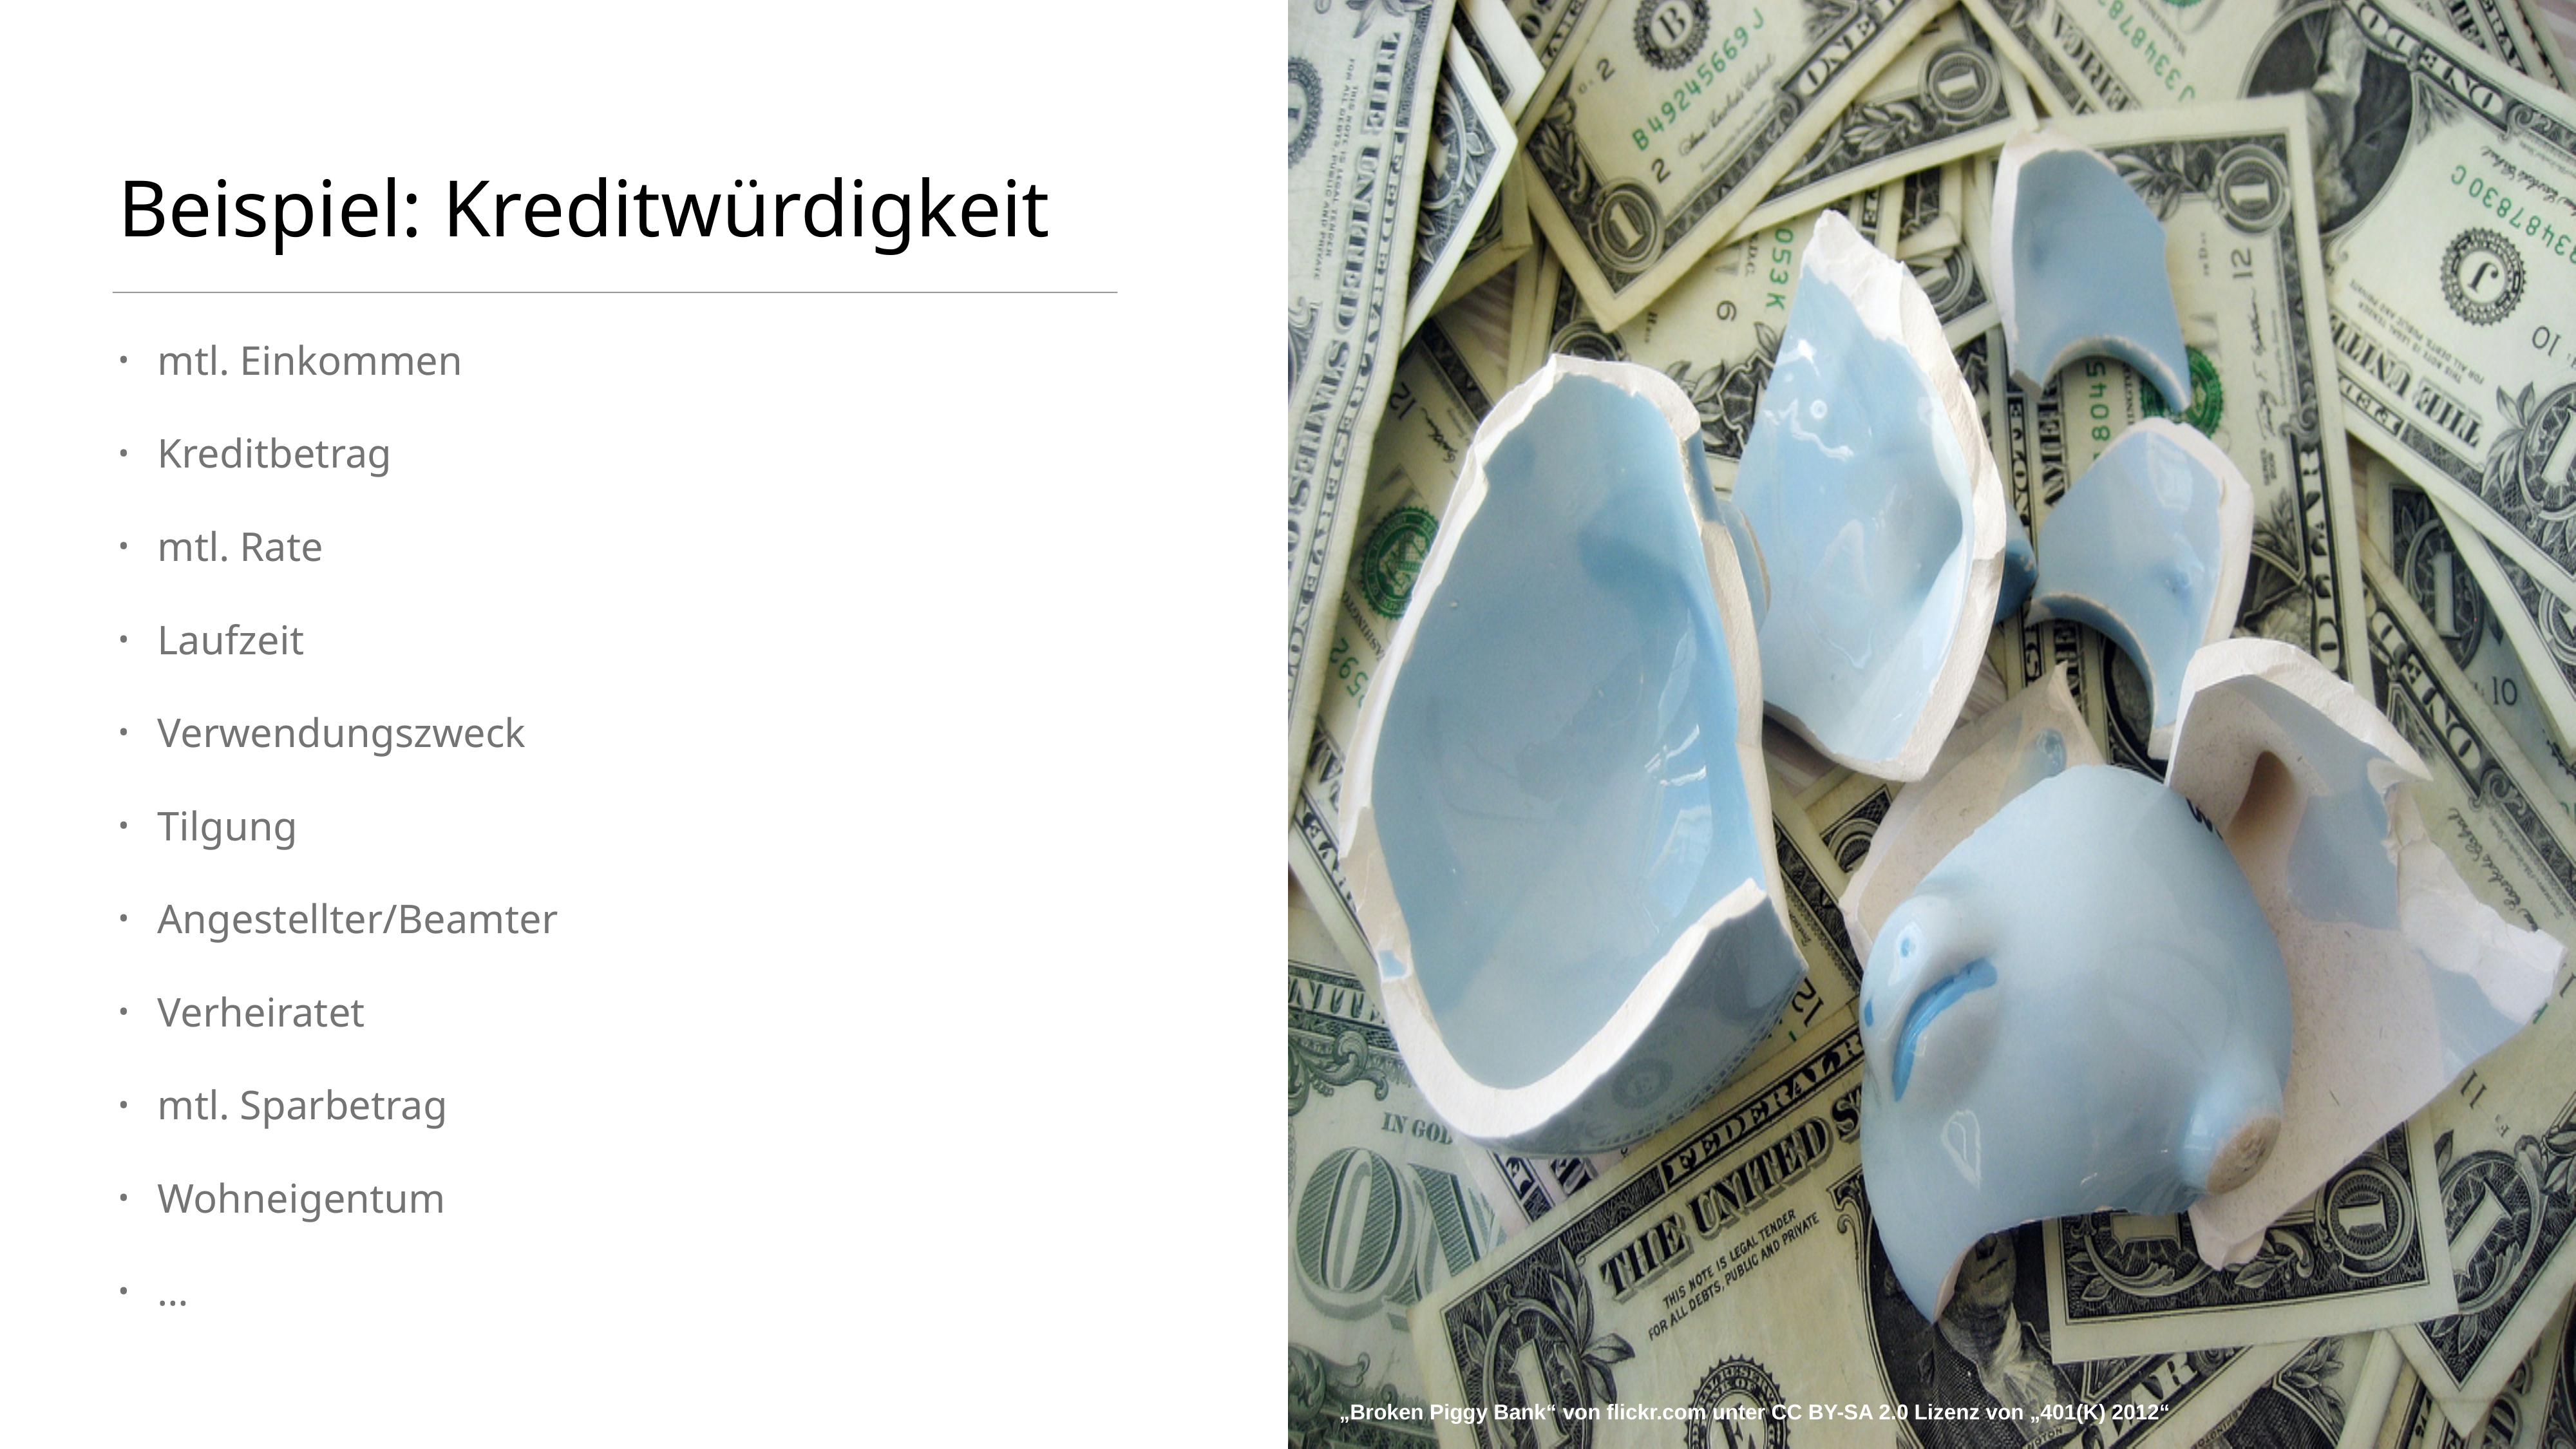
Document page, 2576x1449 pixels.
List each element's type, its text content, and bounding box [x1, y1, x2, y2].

list mtl. Einkommen Kreditbetrag mtl. Rate Laufzeit Verwendungszweck Tilgung Angestellter/Beamter Verheiratet mtl. Sparbetrag Wohneigentum … [112, 329, 1119, 1321]
picture [1287, 0, 2576, 1449]
title Beispiel: Kreditwürdigkeit [112, 49, 1119, 258]
